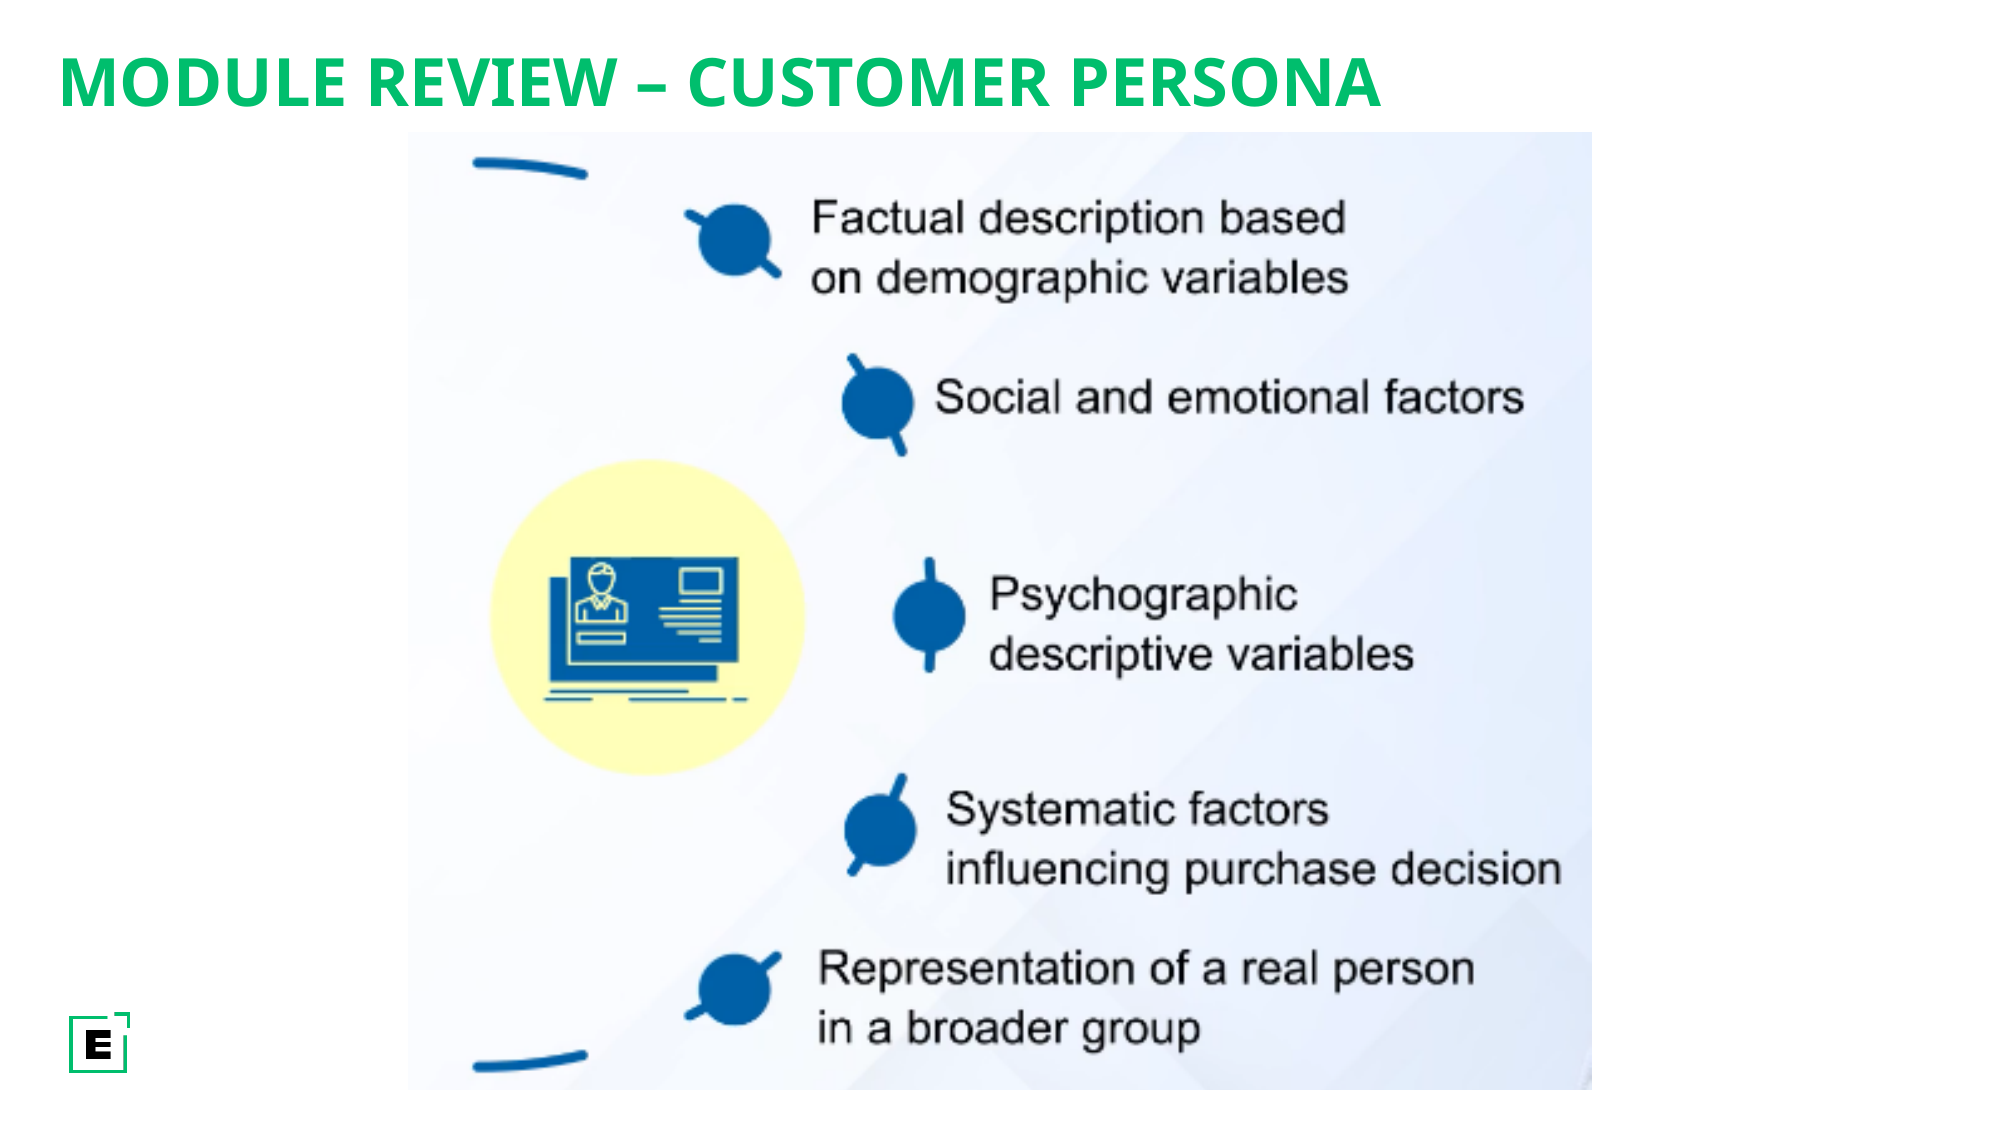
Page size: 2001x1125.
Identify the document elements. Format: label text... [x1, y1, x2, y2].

picture [69, 1012, 130, 1073]
picture [408, 132, 1592, 1090]
title MODULE REVIEW – CUSTOMER PERSONA [55, 0, 1622, 174]
